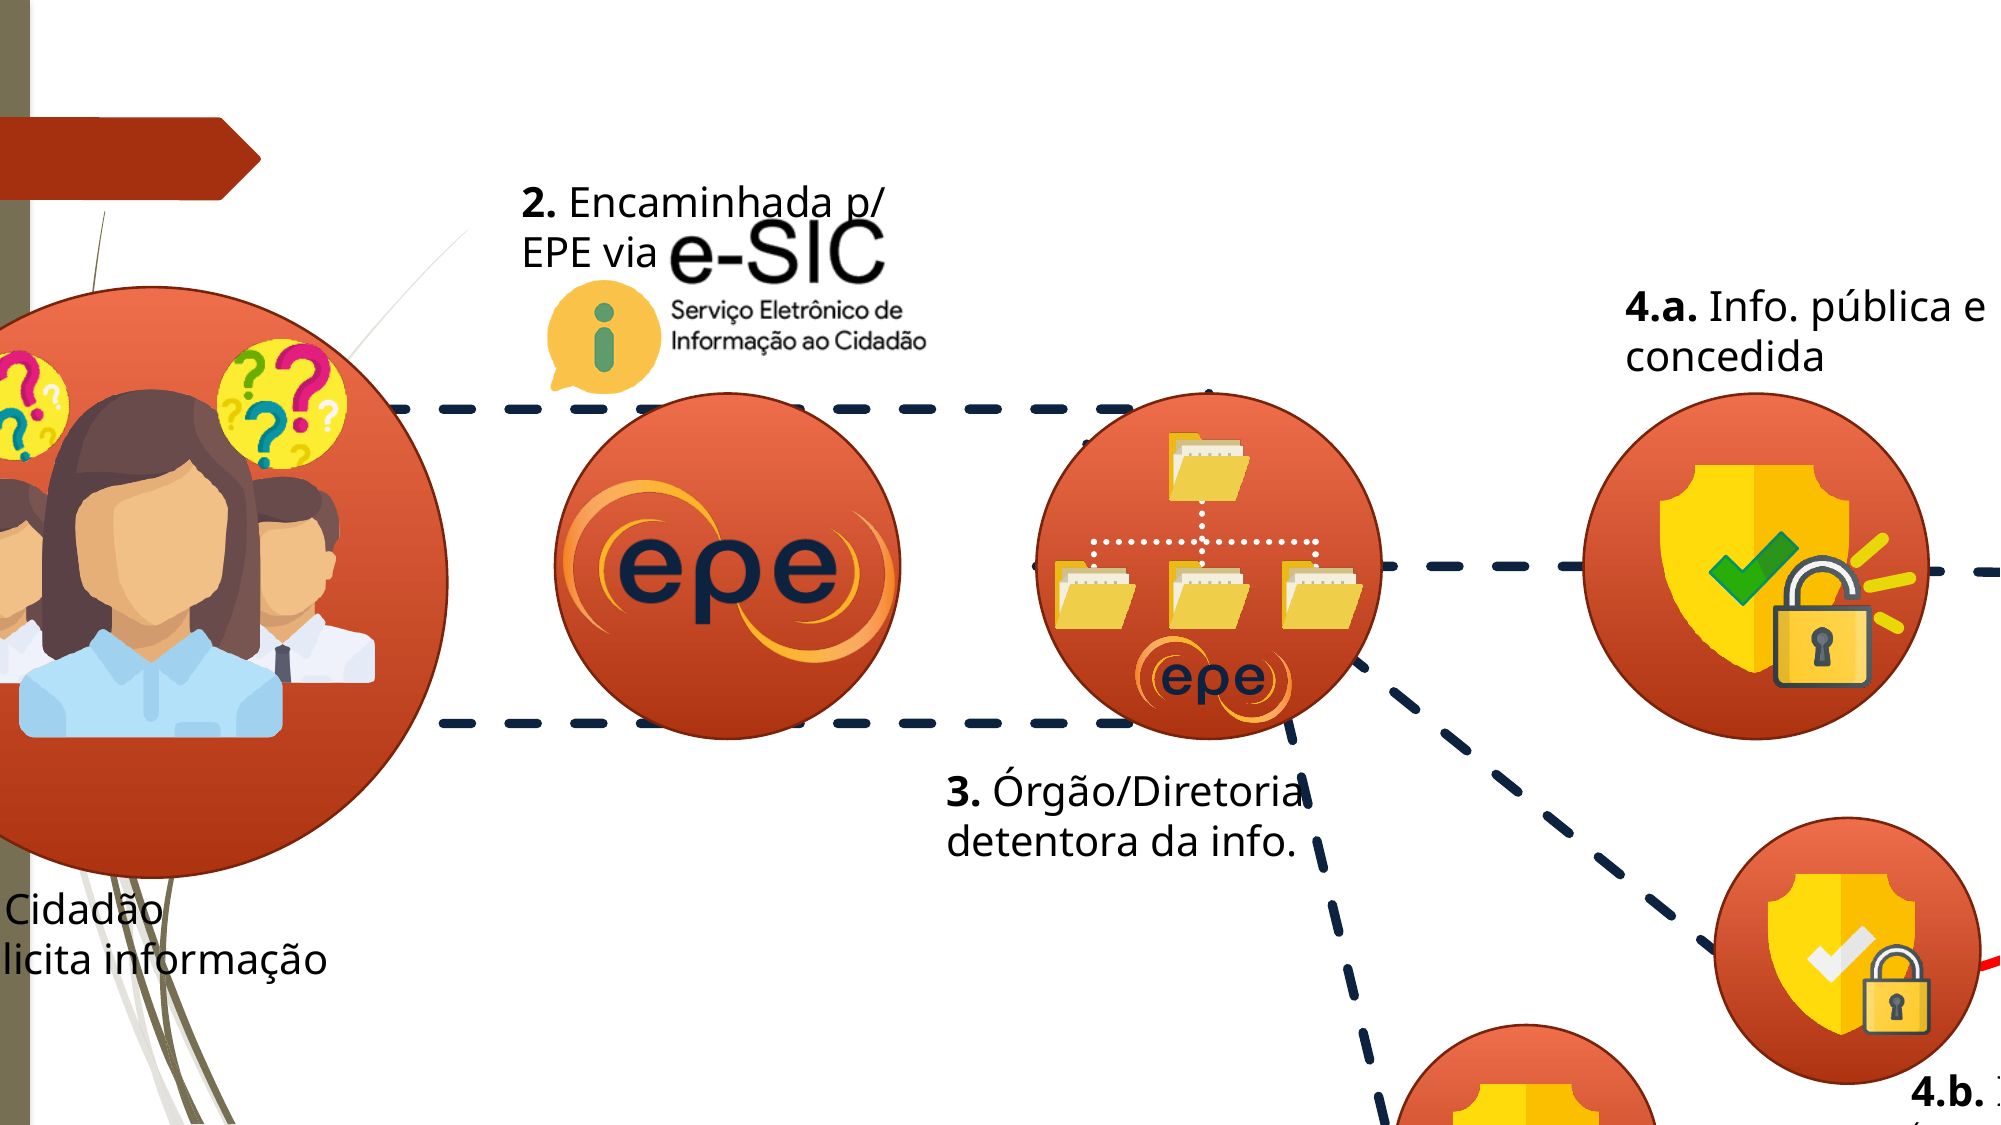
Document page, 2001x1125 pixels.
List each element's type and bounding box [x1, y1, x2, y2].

text_box [0, 0, 2000, 1125]
